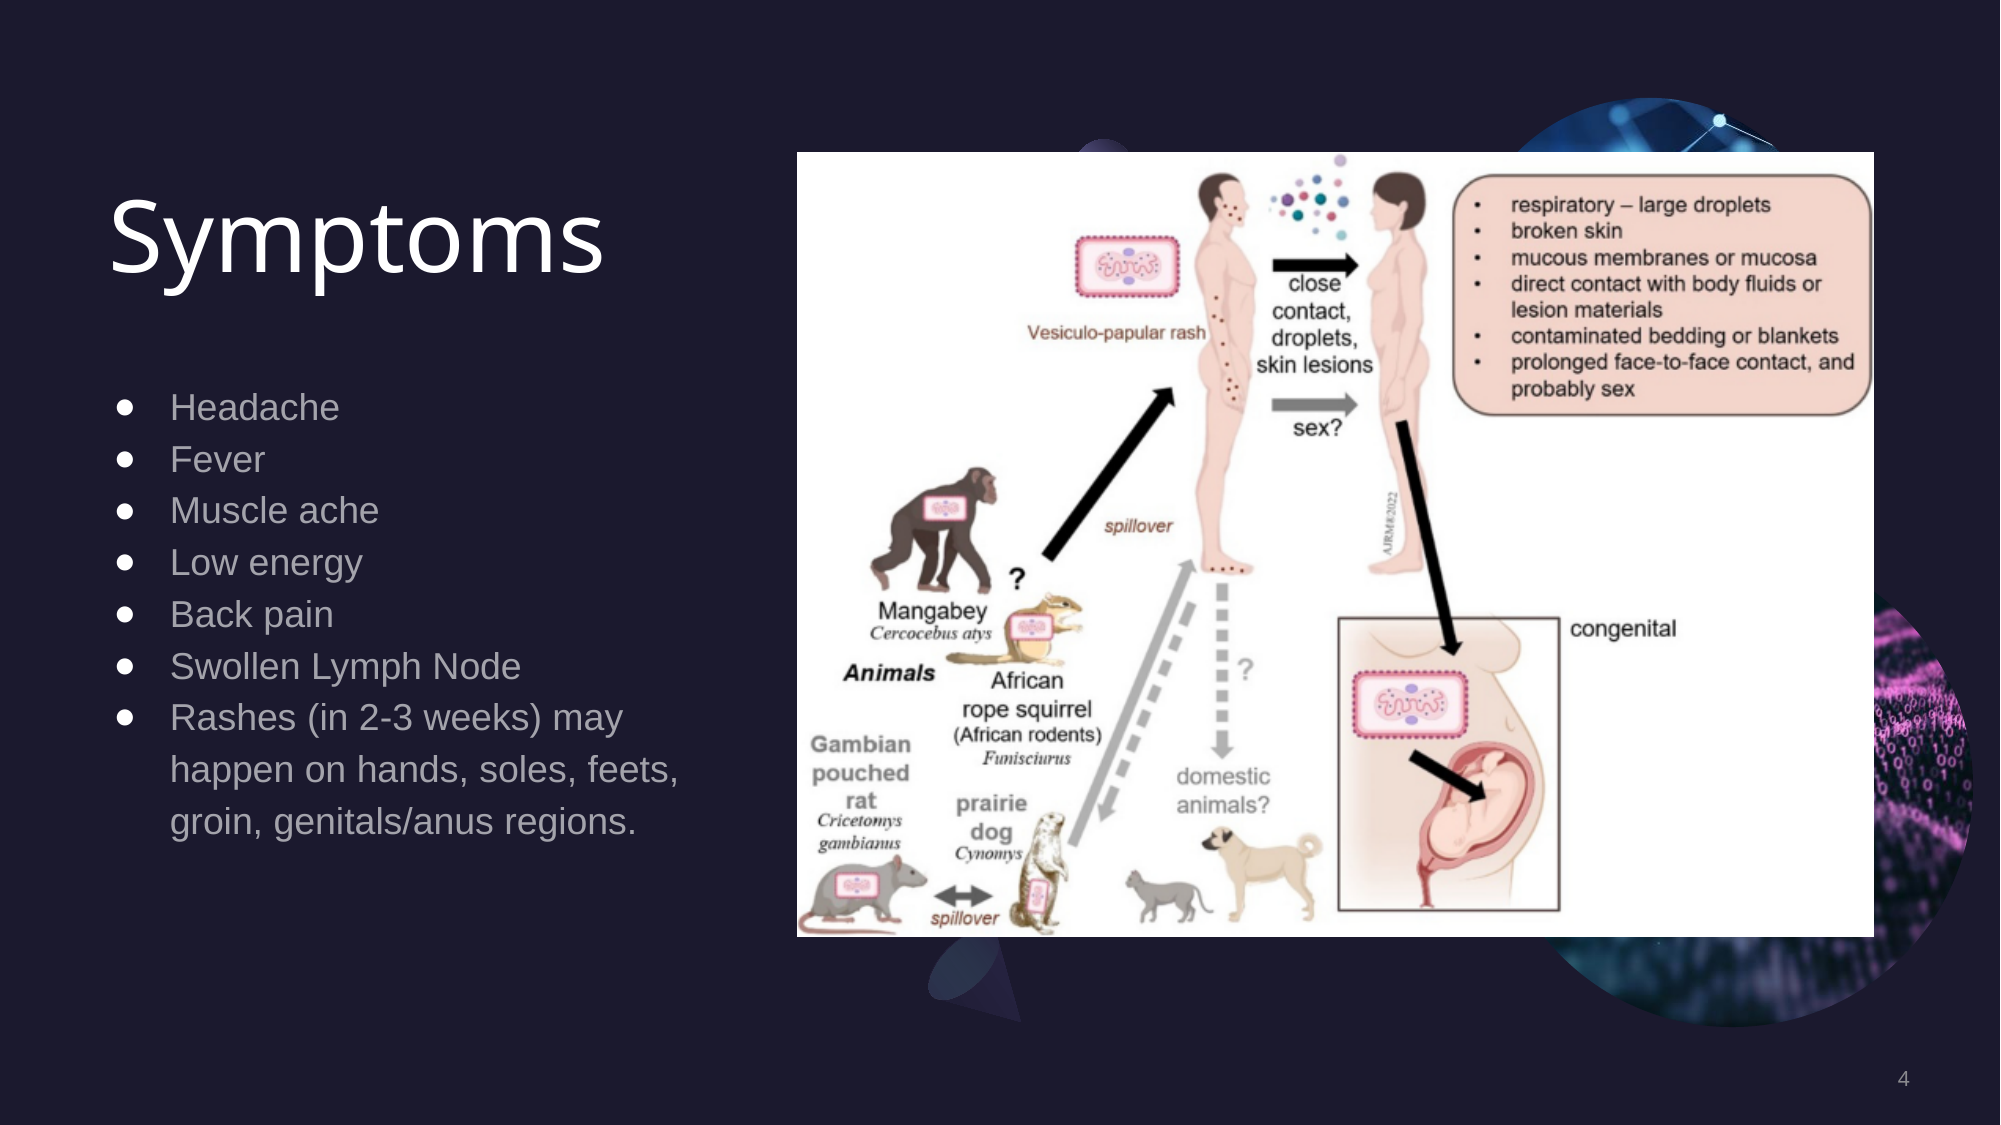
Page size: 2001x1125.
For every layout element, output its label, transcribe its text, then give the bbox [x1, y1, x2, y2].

list Headache Fever Muscle ache Low energy Back pain Swollen Lymph Node Rashes (in 2-3 weeks) may happen on hands, soles, feets, groin, genitals/anus regions. [113, 376, 699, 937]
picture [797, 97, 1974, 1028]
slide_number 4 [1632, 1067, 1910, 1093]
title Symptoms [108, 138, 694, 295]
